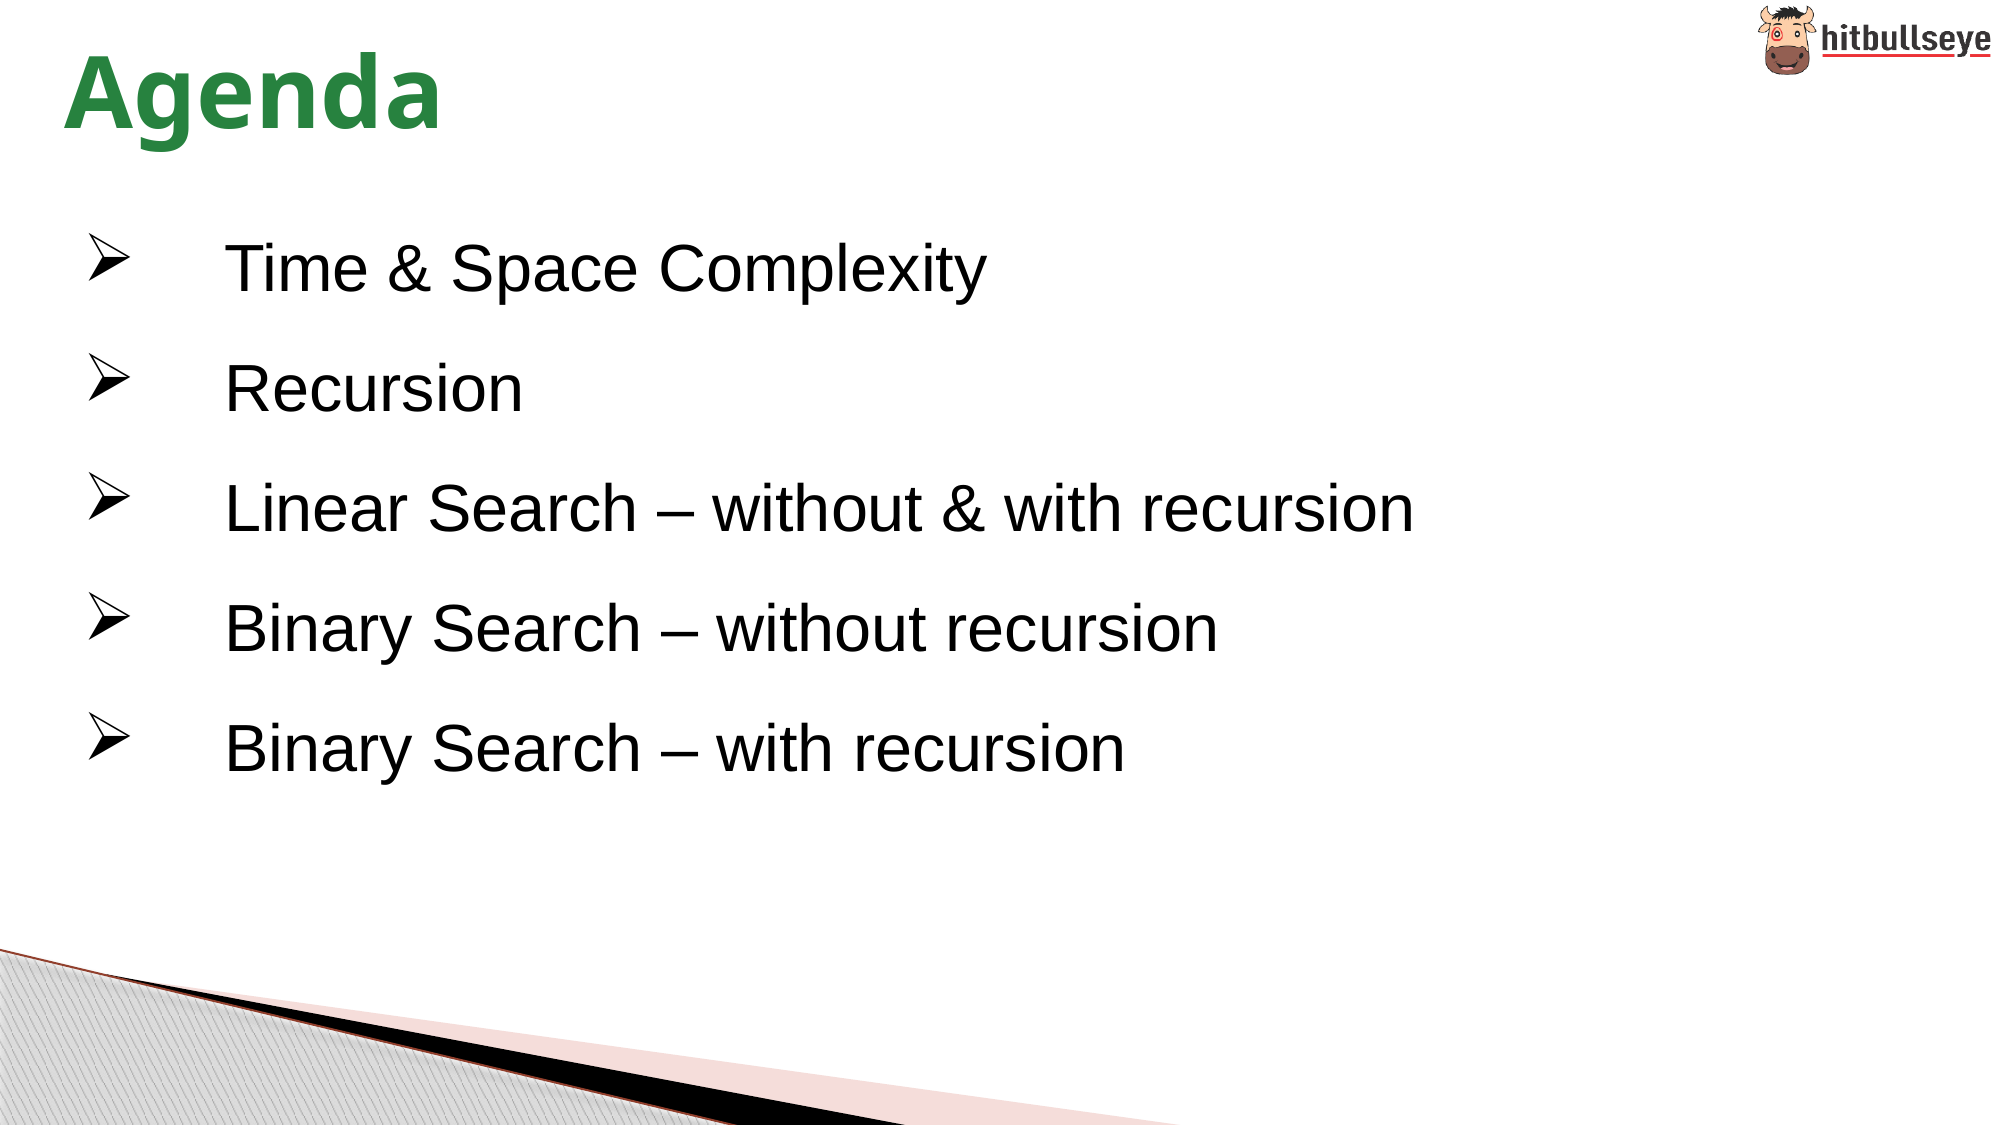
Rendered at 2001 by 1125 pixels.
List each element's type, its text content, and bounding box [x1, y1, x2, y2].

text_box Agenda [49, 21, 931, 157]
picture [1748, 0, 2000, 81]
text_box Time & Space Complexity Recursion Linear Search – without & with recursion Binary Search – without recursion Binary Search – with recursion [68, 177, 1618, 913]
